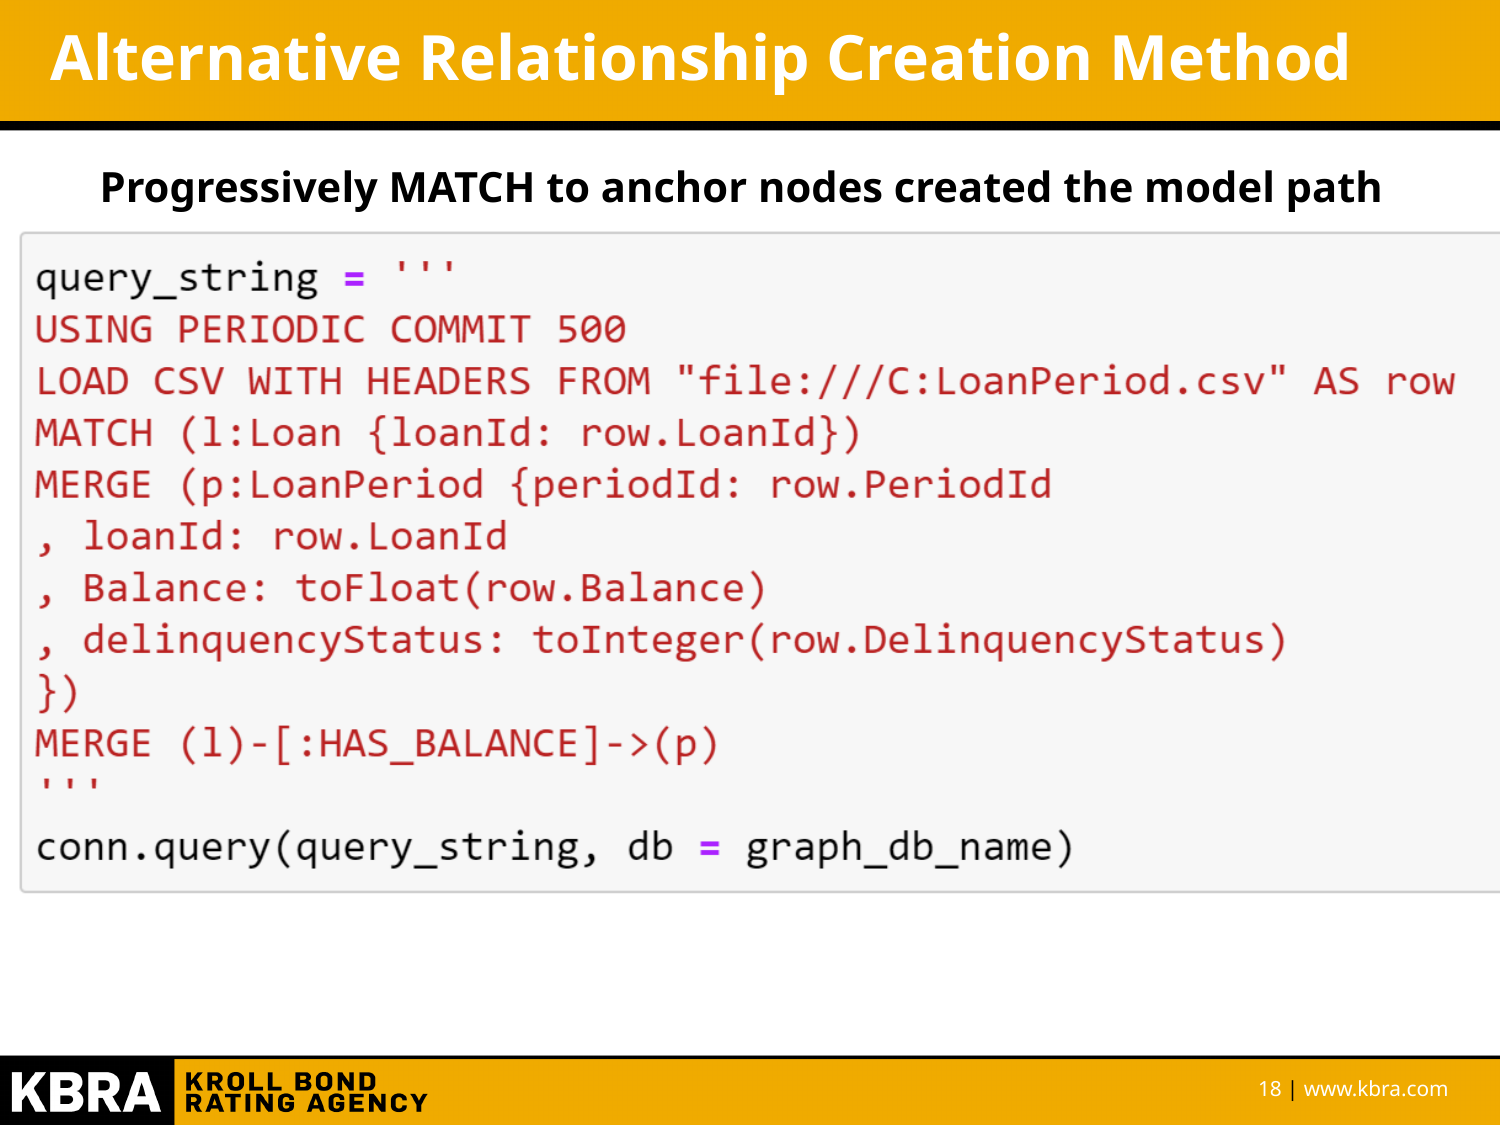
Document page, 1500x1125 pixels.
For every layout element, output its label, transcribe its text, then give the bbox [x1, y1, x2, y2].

text_box Progressively MATCH to anchor nodes created the model path [0, 147, 1494, 212]
title Alternative Relationship Creation Method [35, 0, 1500, 122]
picture [0, 0, 1500, 1125]
